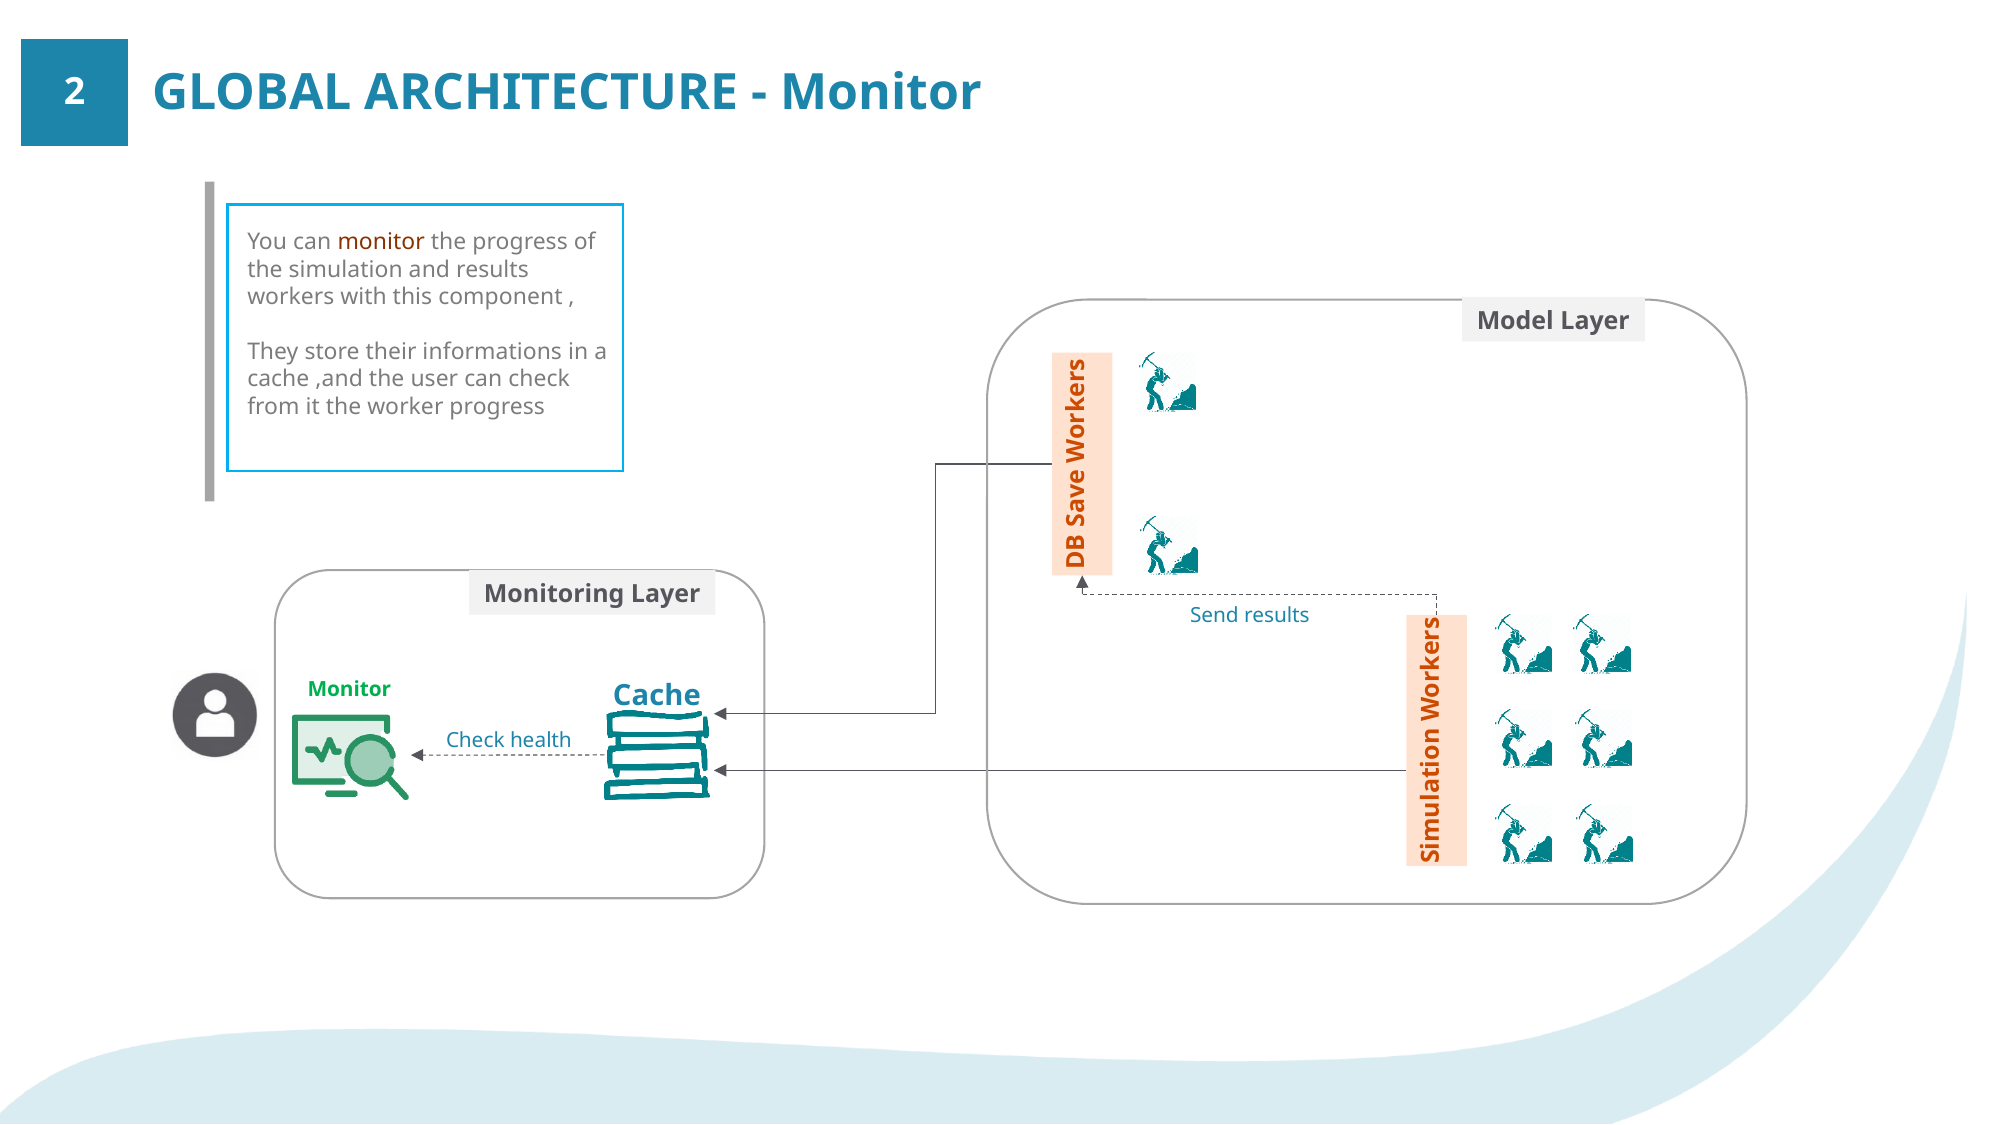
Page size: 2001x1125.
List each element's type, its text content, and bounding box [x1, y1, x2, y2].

text_box [204, 181, 215, 296]
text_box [227, 204, 623, 296]
text_box 2 [21, 39, 128, 146]
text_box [171, 296, 1747, 904]
title GLOBAL ARCHITECTURE - Monitor [137, 15, 1863, 172]
picture [0, 591, 1967, 1124]
